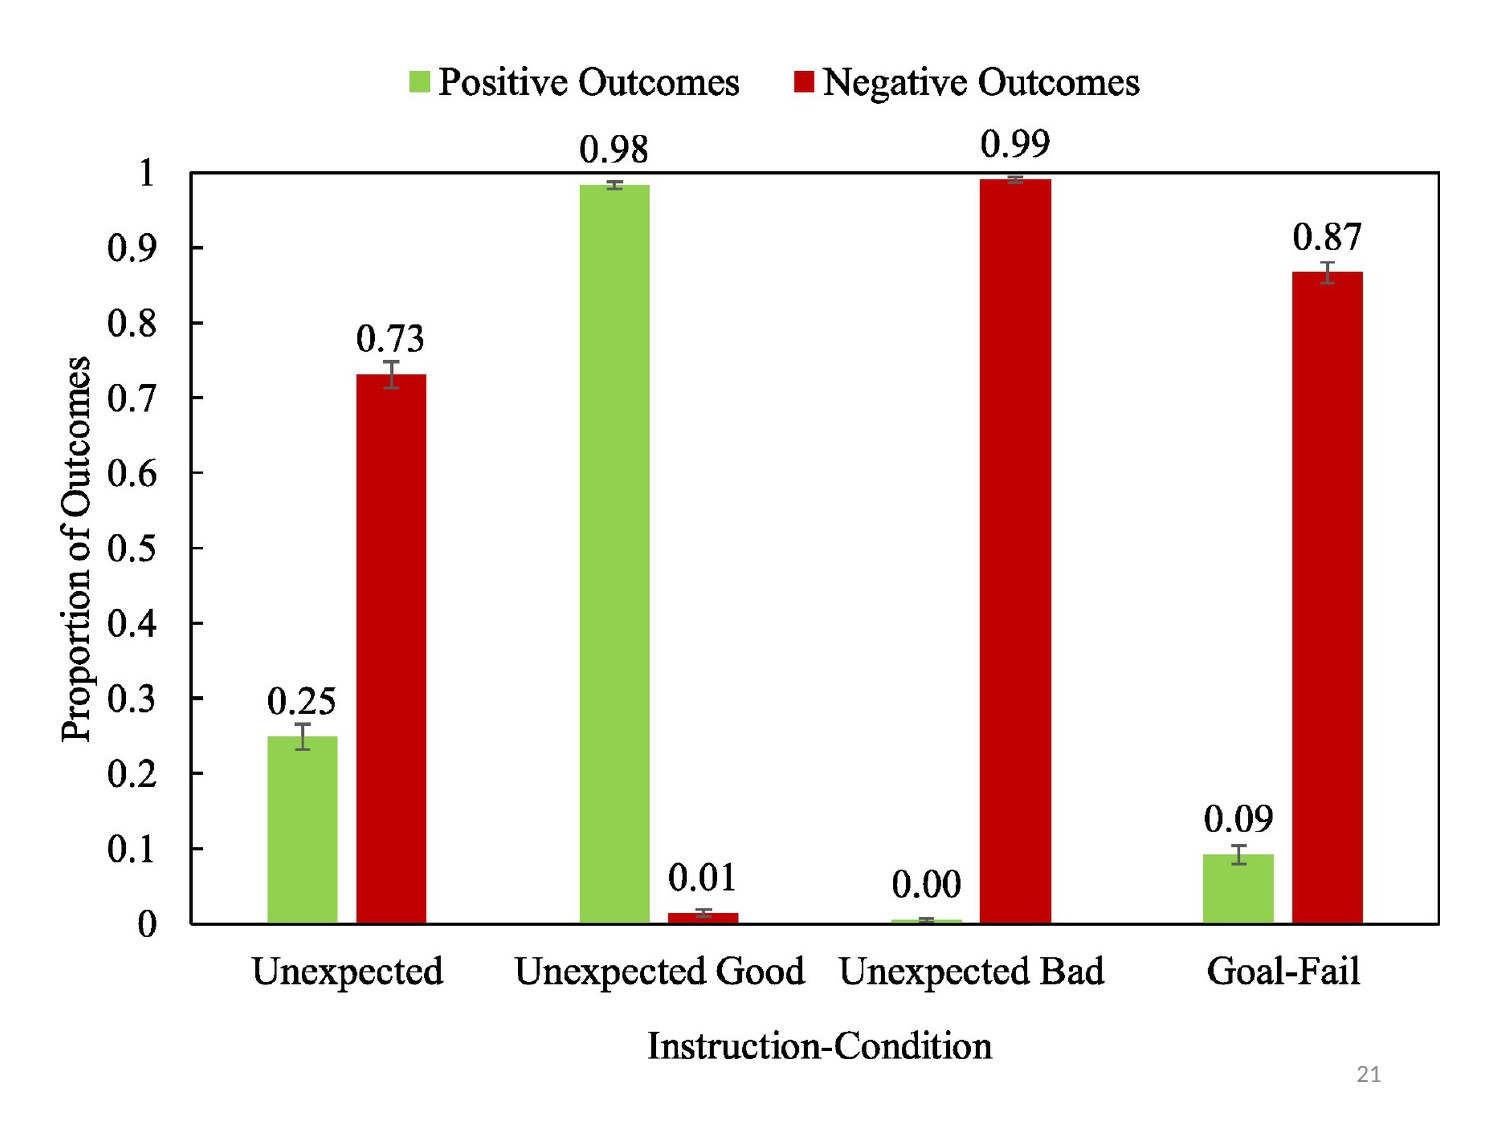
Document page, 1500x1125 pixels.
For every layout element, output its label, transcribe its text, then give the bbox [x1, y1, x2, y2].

slide_number 21 [1059, 1059, 1397, 1103]
picture [60, 66, 1440, 1059]
